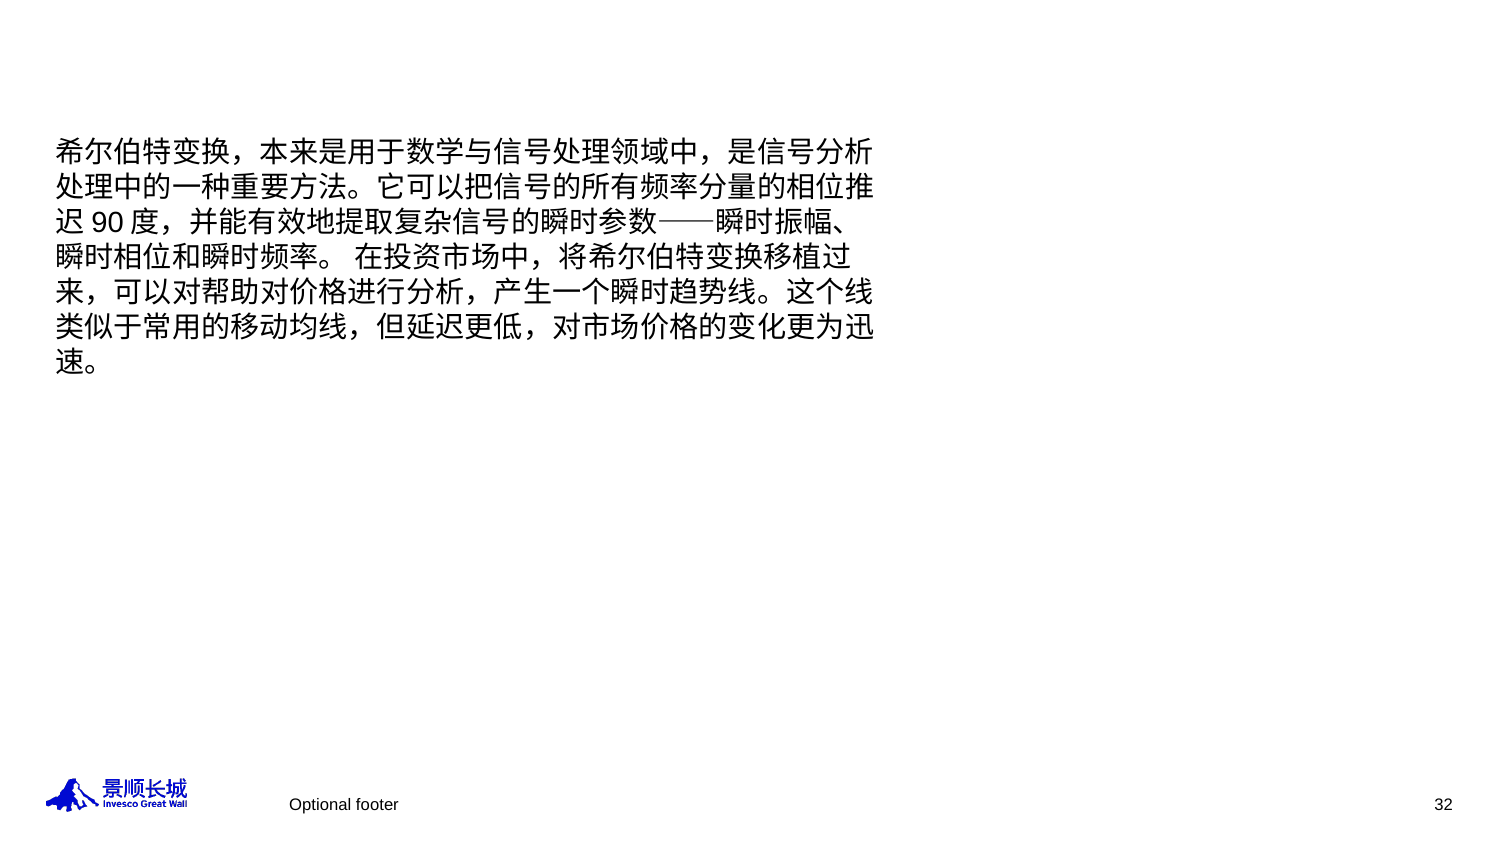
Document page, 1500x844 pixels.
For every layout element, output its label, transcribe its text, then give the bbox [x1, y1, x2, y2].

picture [46, 778, 187, 812]
subtitle 希尔伯特变换，本来是用于数学与信号处理领域中，是信号分析处理中的一种重要方法。它可以把信号的所有频率分量的相位推迟90度，并能有效地提取复杂信号的瞬时参数——瞬时振幅、瞬时相位和瞬时频率。 在投资市场中，将希尔伯特变换移植过来，可以对帮助对价格进行分析，产生一个瞬时趋势线。这个线类似于常用的移动均线，但延迟更低，对市场价格的变化更为迅速。 [55, 133, 878, 422]
slide_number 32 [1394, 792, 1453, 815]
footer Optional footer [289, 792, 1258, 815]
